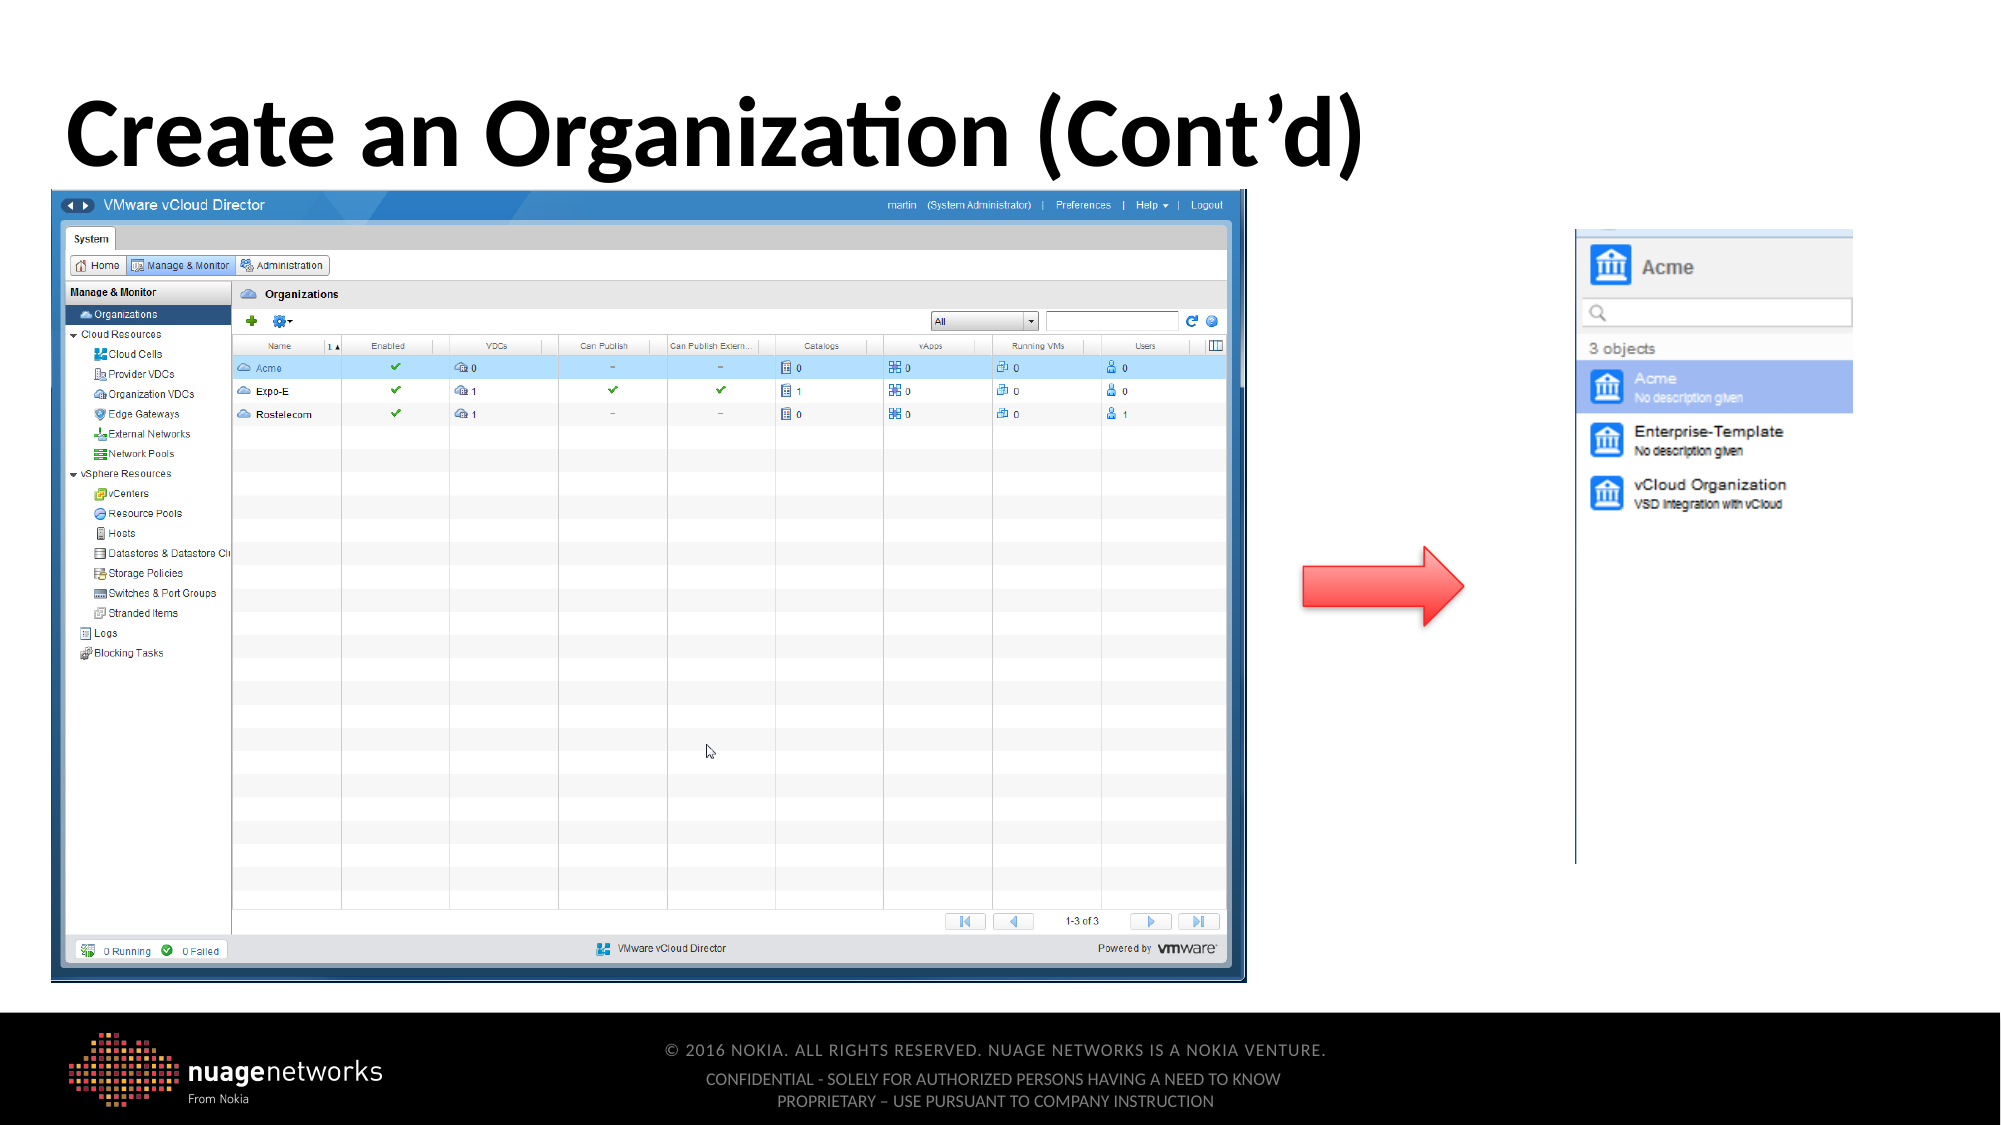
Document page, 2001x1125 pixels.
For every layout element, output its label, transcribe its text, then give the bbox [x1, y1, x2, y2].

title Create an Organization (Cont’d) [51, 33, 1951, 221]
picture [55, 1030, 396, 1109]
text_box [1302, 545, 1465, 627]
picture [1575, 228, 1853, 864]
picture [51, 189, 1248, 984]
